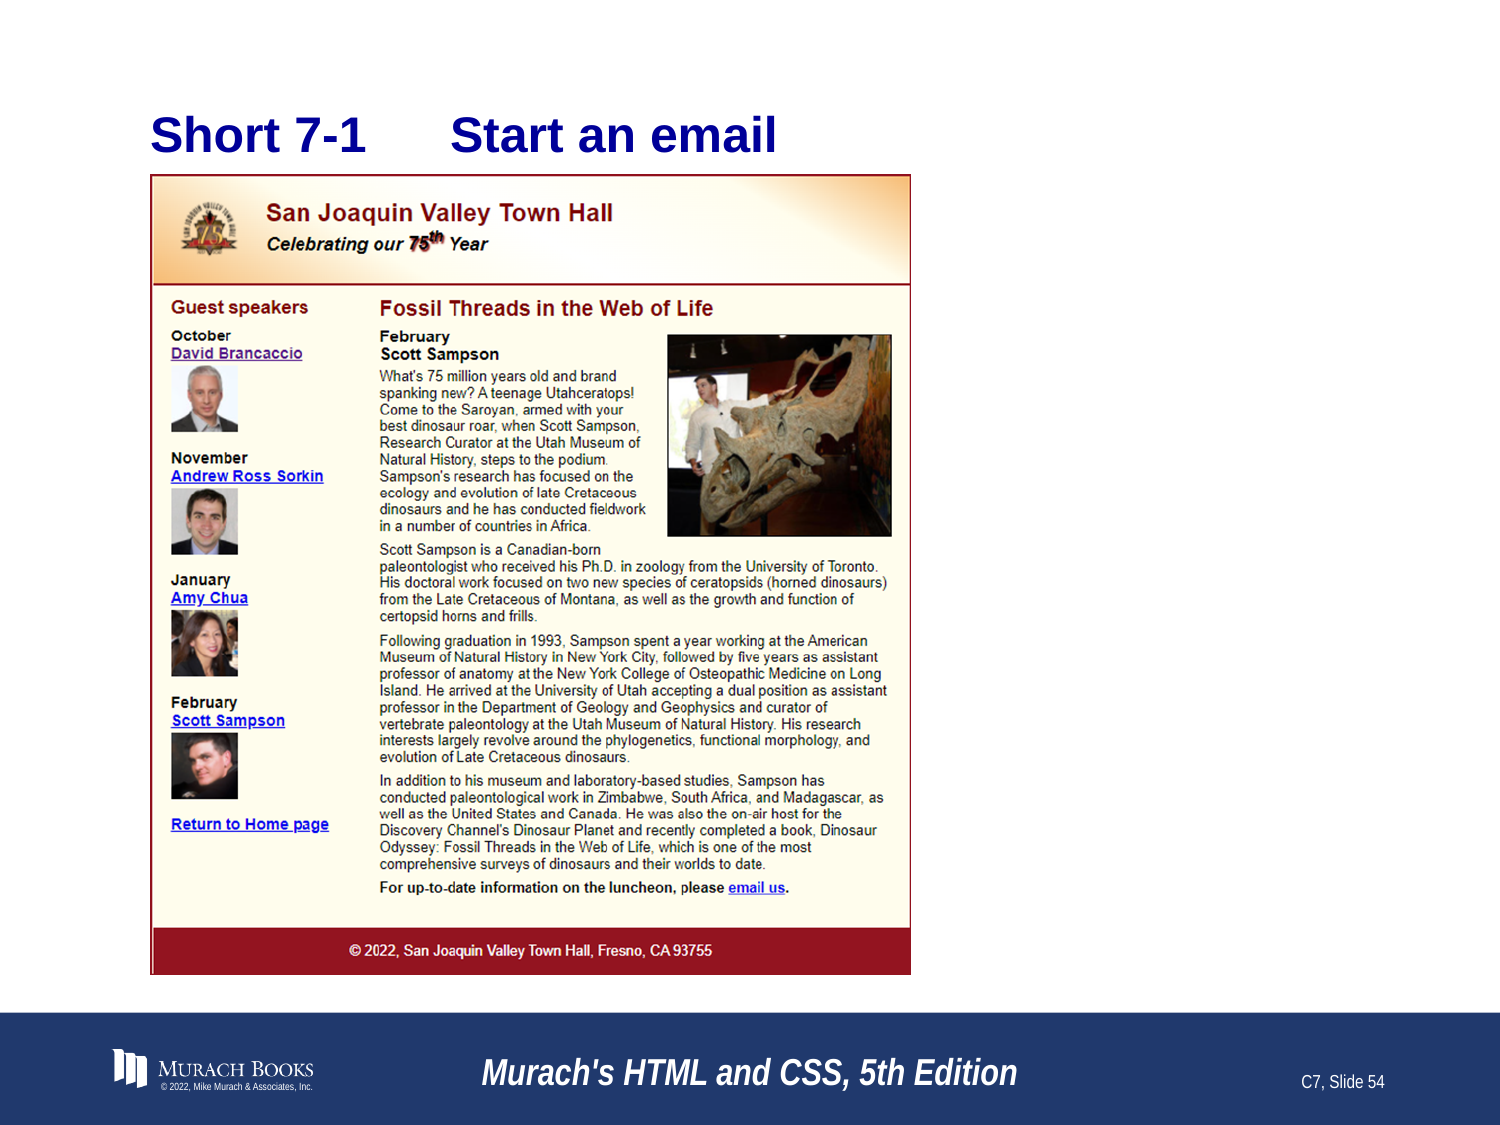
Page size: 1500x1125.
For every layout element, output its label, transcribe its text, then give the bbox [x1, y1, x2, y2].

slide_number Murach's HTML and CSS, 5th Edition [463, 1025, 1050, 1100]
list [149, 174, 911, 976]
title Short 7-1 Start an email [150, 102, 1350, 164]
footer © 2022, Mike Murach & Associates, Inc. [12, 1025, 463, 1100]
slide_number C7, Slide 54 [1087, 1025, 1400, 1100]
